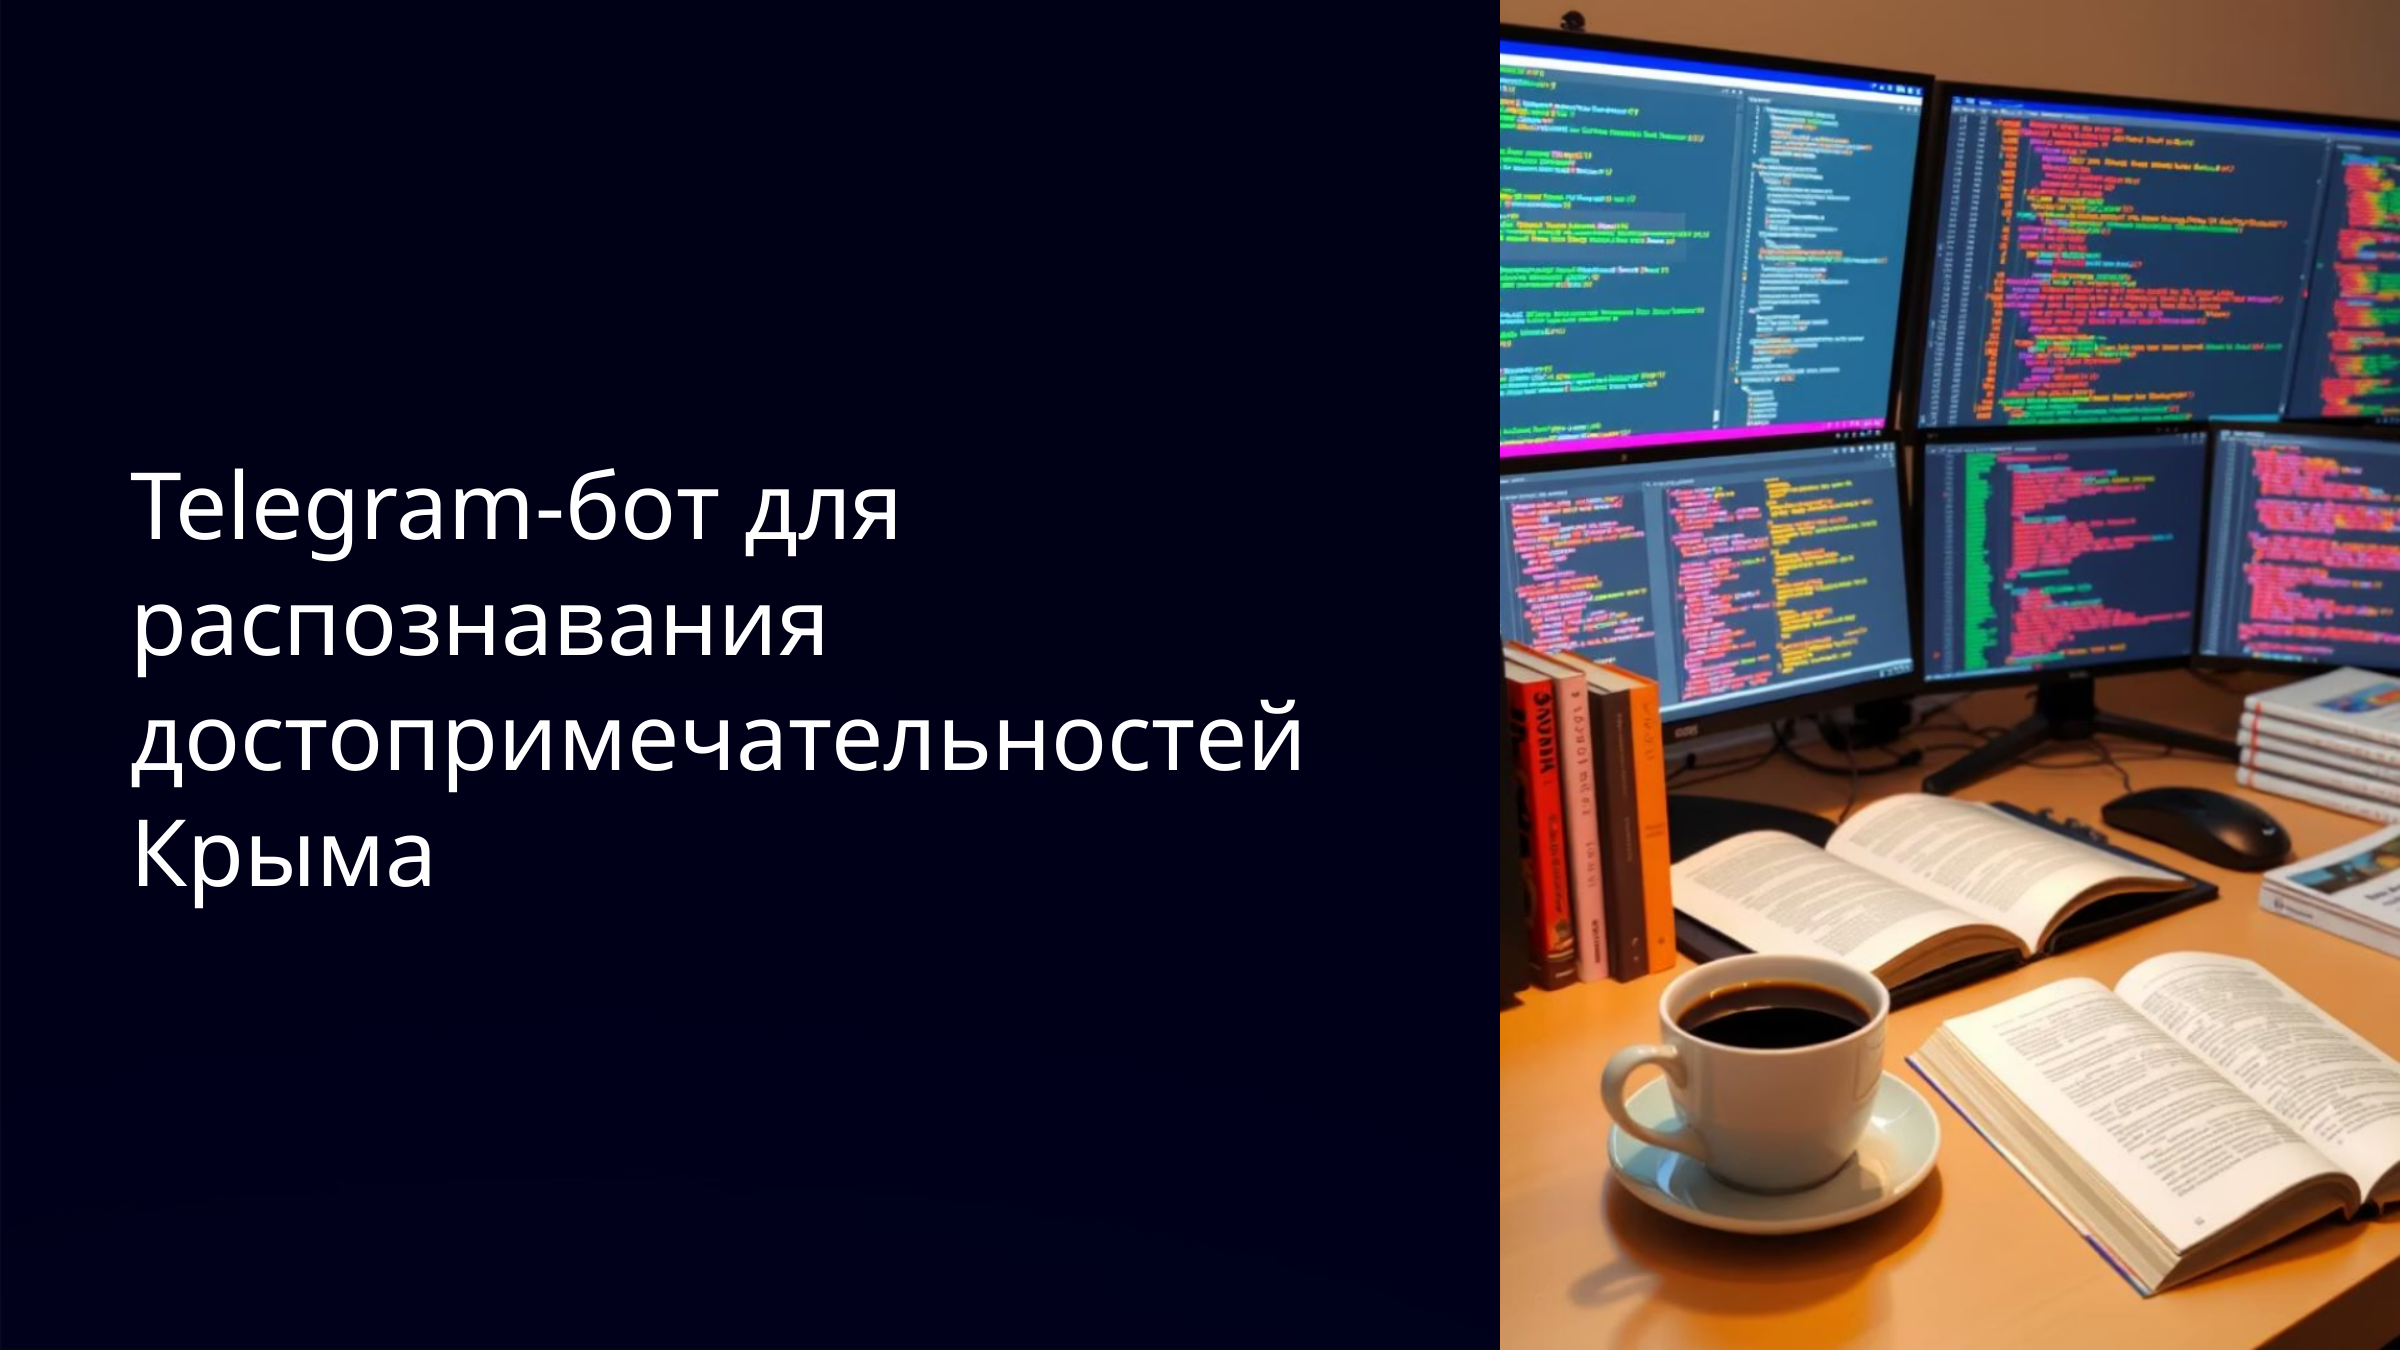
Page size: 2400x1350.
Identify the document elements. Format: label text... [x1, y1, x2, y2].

text_box Telegram-бот для распознавания достопримечательностей Крыма [130, 442, 1370, 908]
picture [1499, 0, 2400, 1350]
